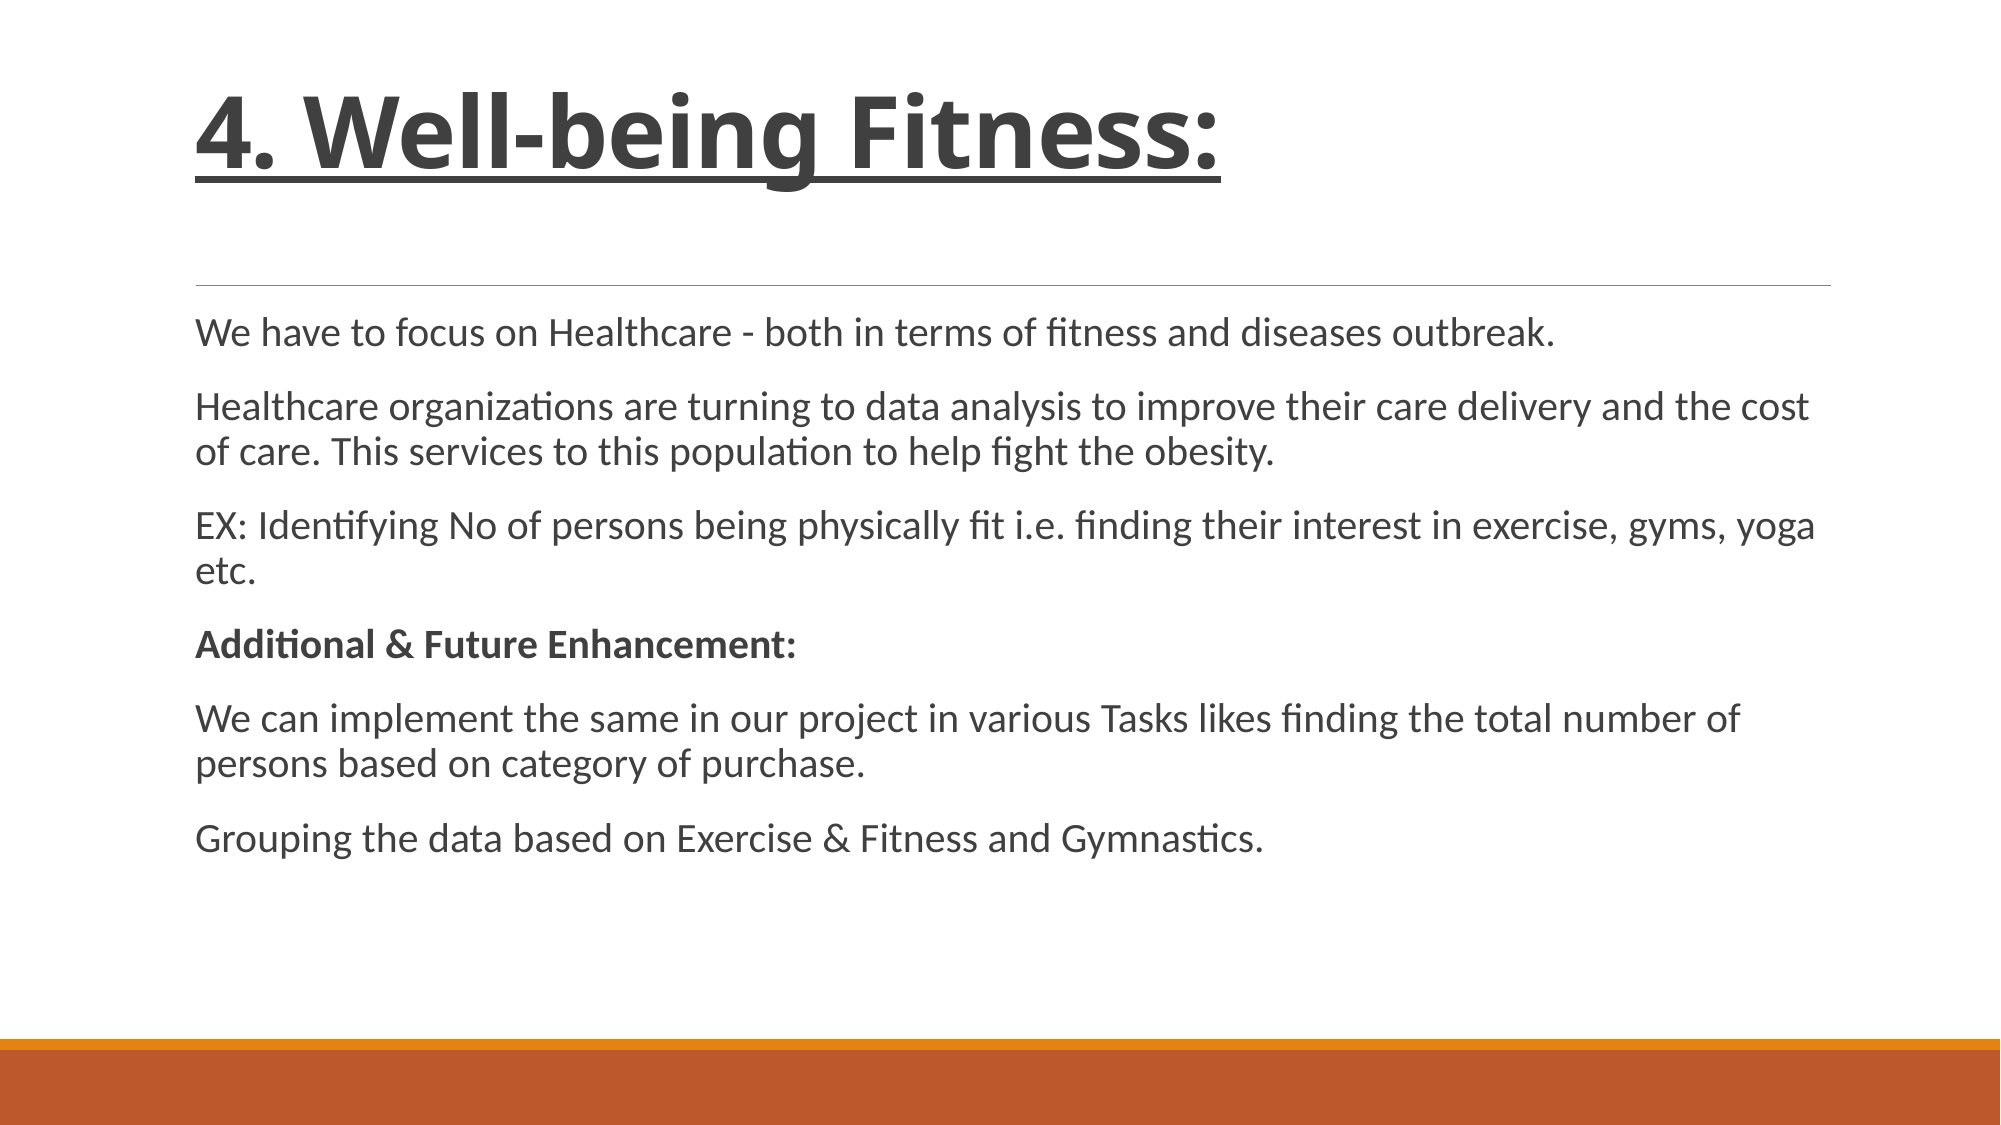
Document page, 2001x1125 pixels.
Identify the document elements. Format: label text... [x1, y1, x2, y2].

list We have to focus on Healthcare - both in terms of fitness and diseases outbreak. Healthcare organizations are turning to data analysis to improve their care delivery and the cost of care. This services to this population to help fight the obesity. EX: Identifying No of persons being physically fit i.e. finding their interest in exercise, gyms, yoga etc. Additional & Future Enhancement: We can implement the same in our project in various Tasks likes finding the total number of persons based on category of purchase. Grouping the data based on Exercise & Fitness and Gymnastics. [180, 302, 1830, 963]
title 4. Well-being Fitness: [180, 78, 1830, 302]
